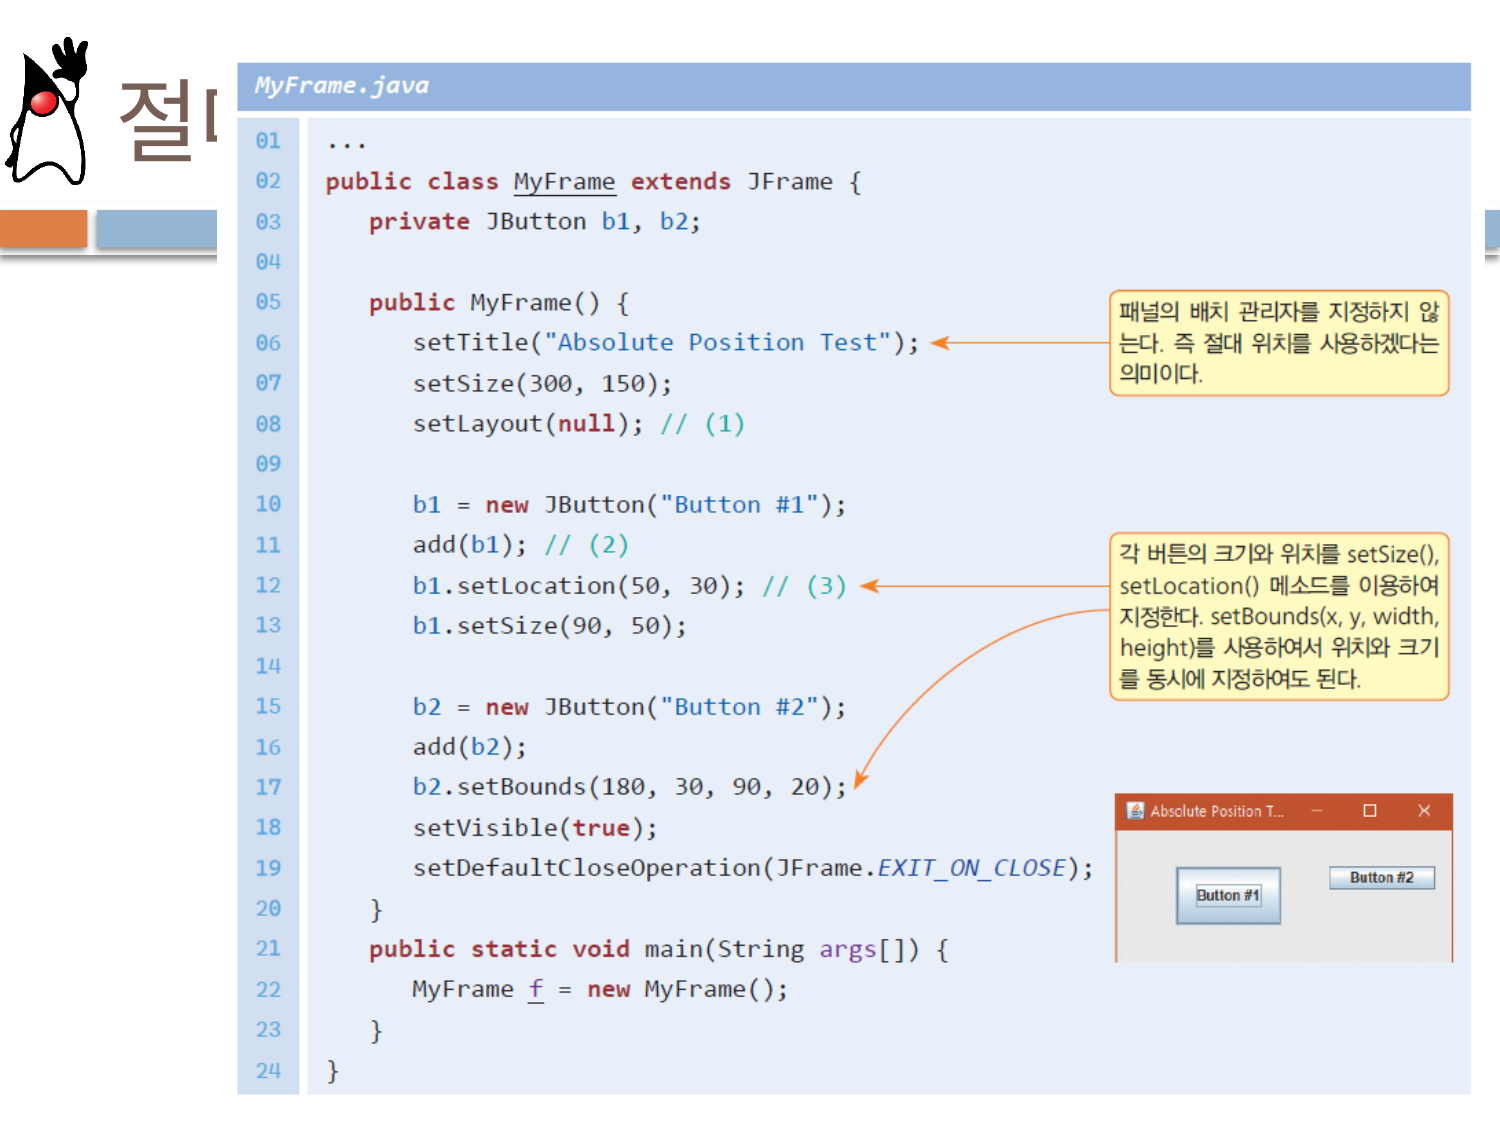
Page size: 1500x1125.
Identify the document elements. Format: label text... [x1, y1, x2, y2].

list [217, 51, 1486, 1103]
title 절대 위치로 배치 [100, 37, 1438, 200]
picture [5, 37, 88, 185]
